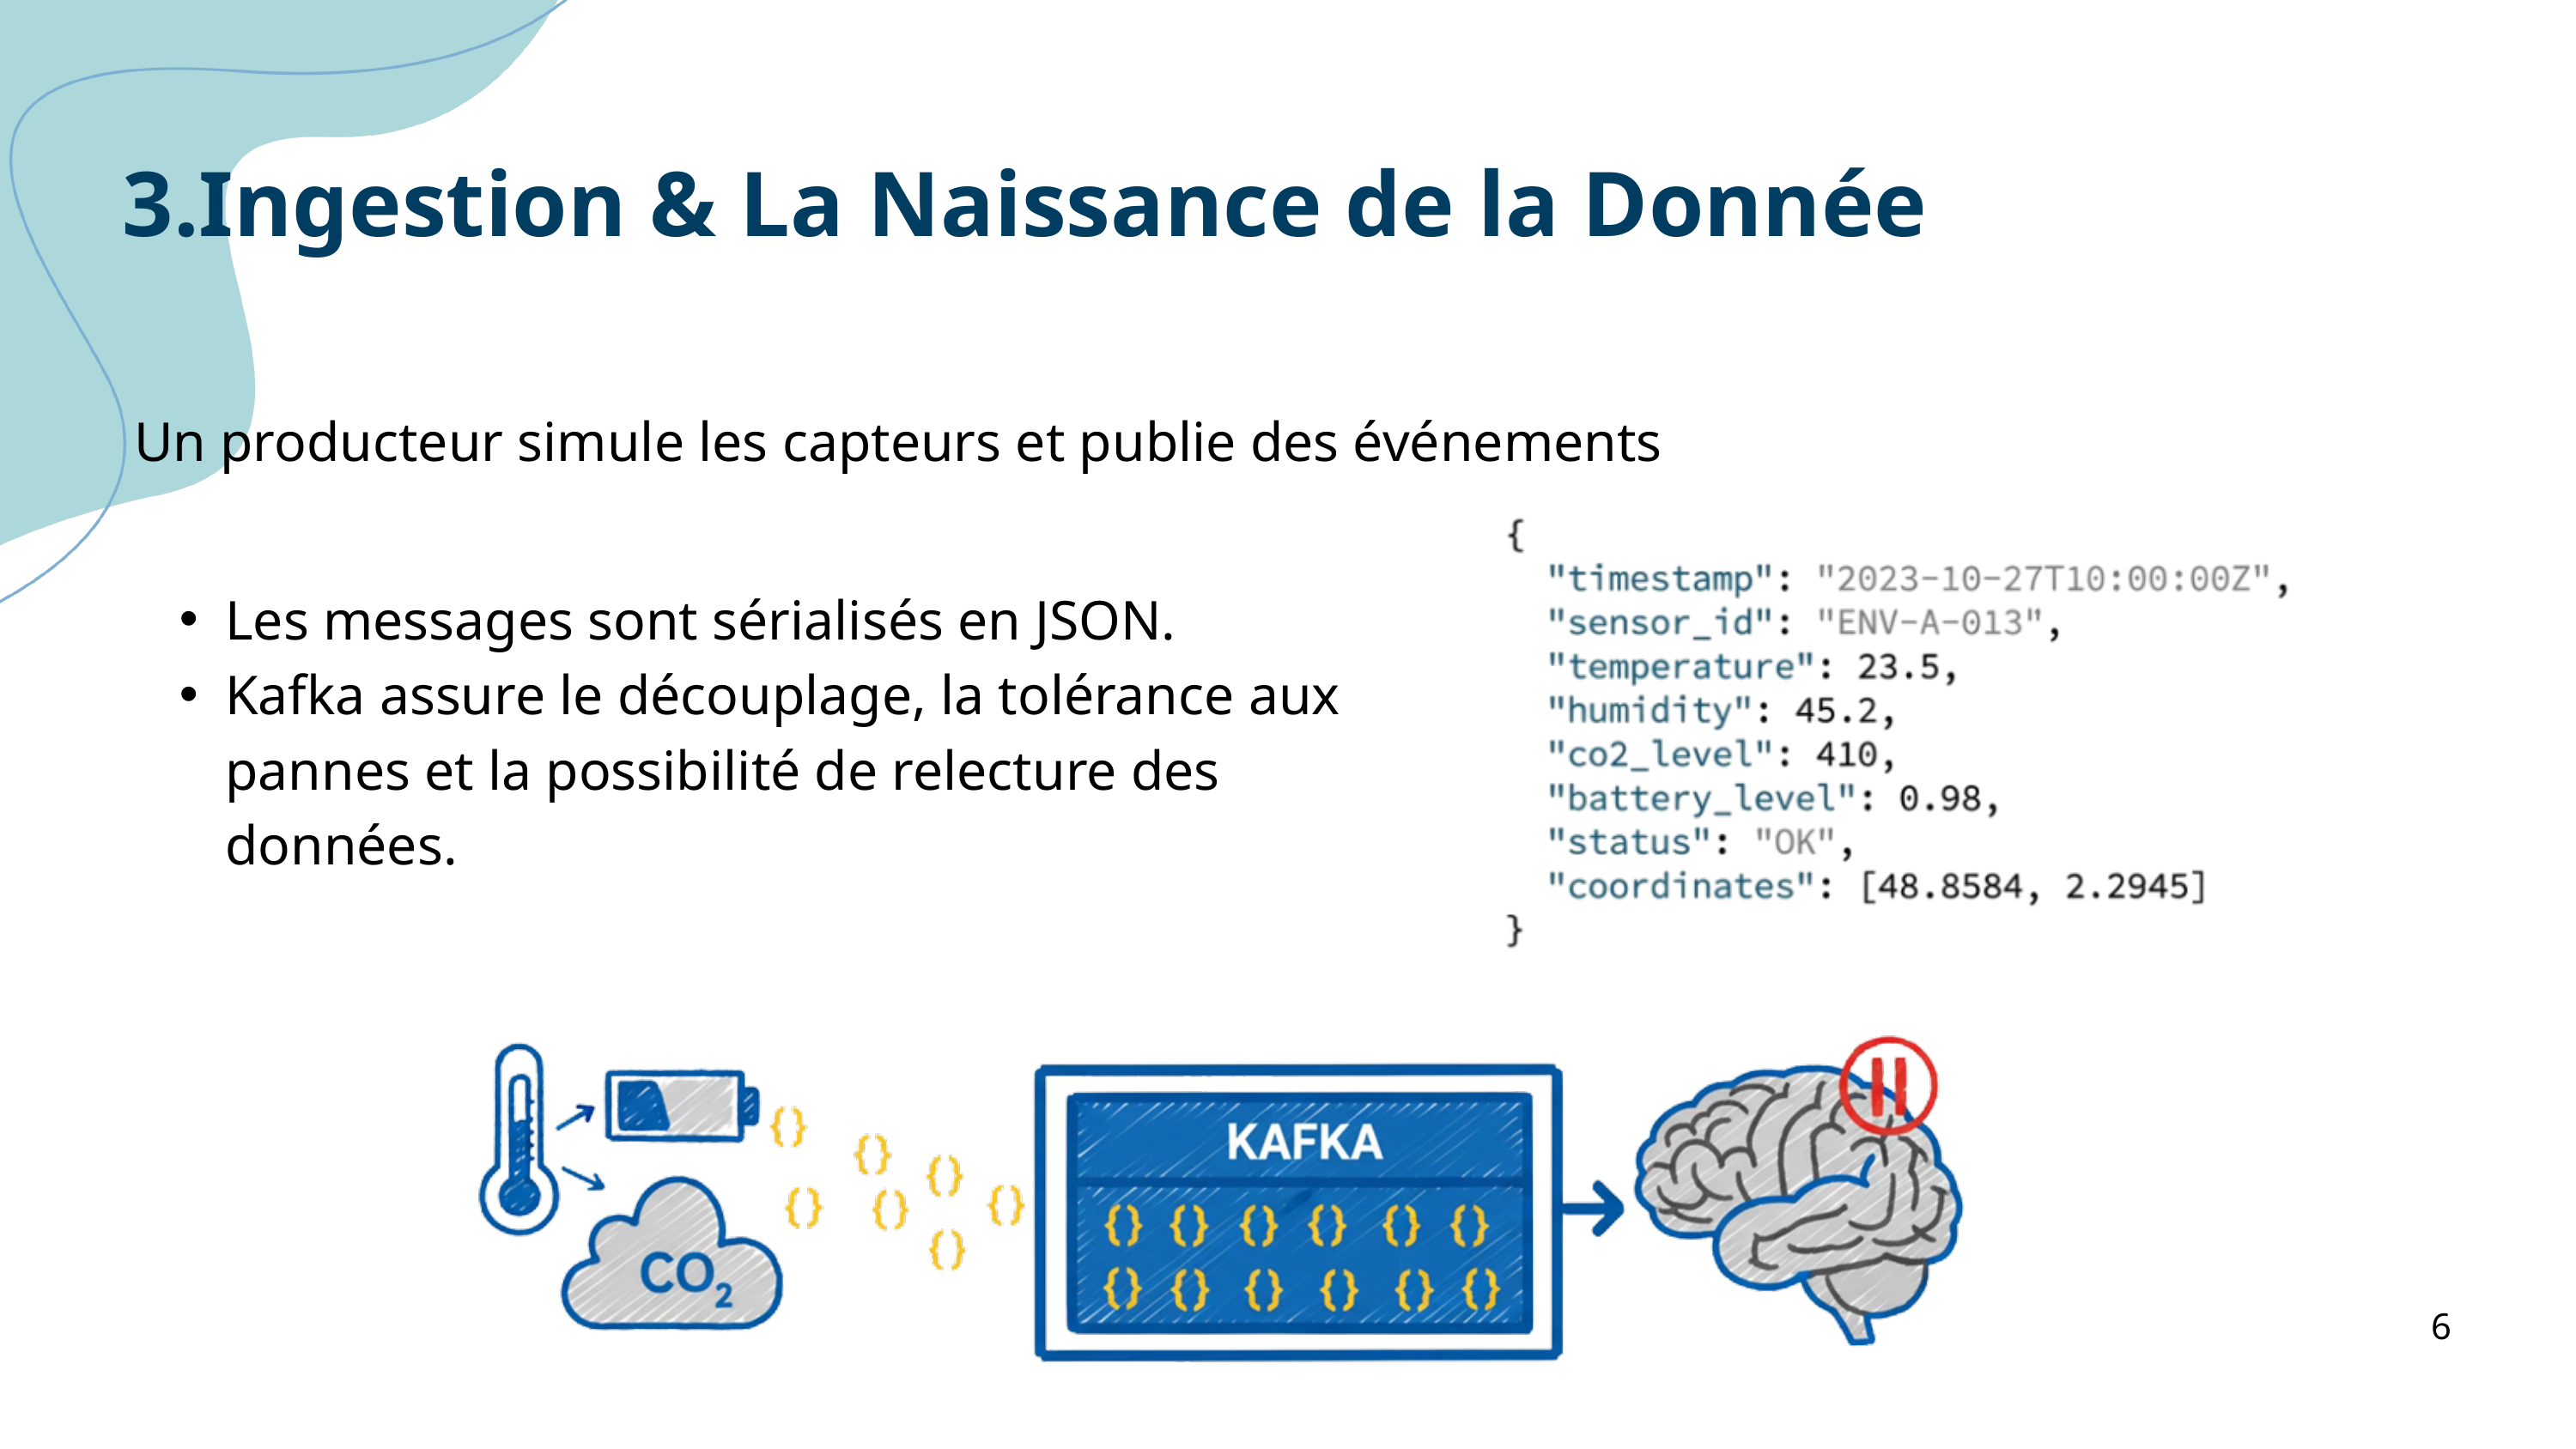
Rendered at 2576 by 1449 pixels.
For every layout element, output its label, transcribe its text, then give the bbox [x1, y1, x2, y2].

text_box [391, 1016, 2075, 1449]
text_box [0, 0, 643, 660]
text_box 3.Ingestion & La Naissance de la Donnée [122, 129, 2179, 255]
text_box Un producteur simule les capteurs et publie des événements [133, 397, 2016, 473]
text_box 6 [2431, 1296, 2452, 1348]
text_box Les messages sont sérialisés en JSON. Kafka assure le découplage, la tolérance aux pannes et la possibilité de relecture des données. [133, 575, 1435, 876]
text_box [1495, 501, 2432, 964]
